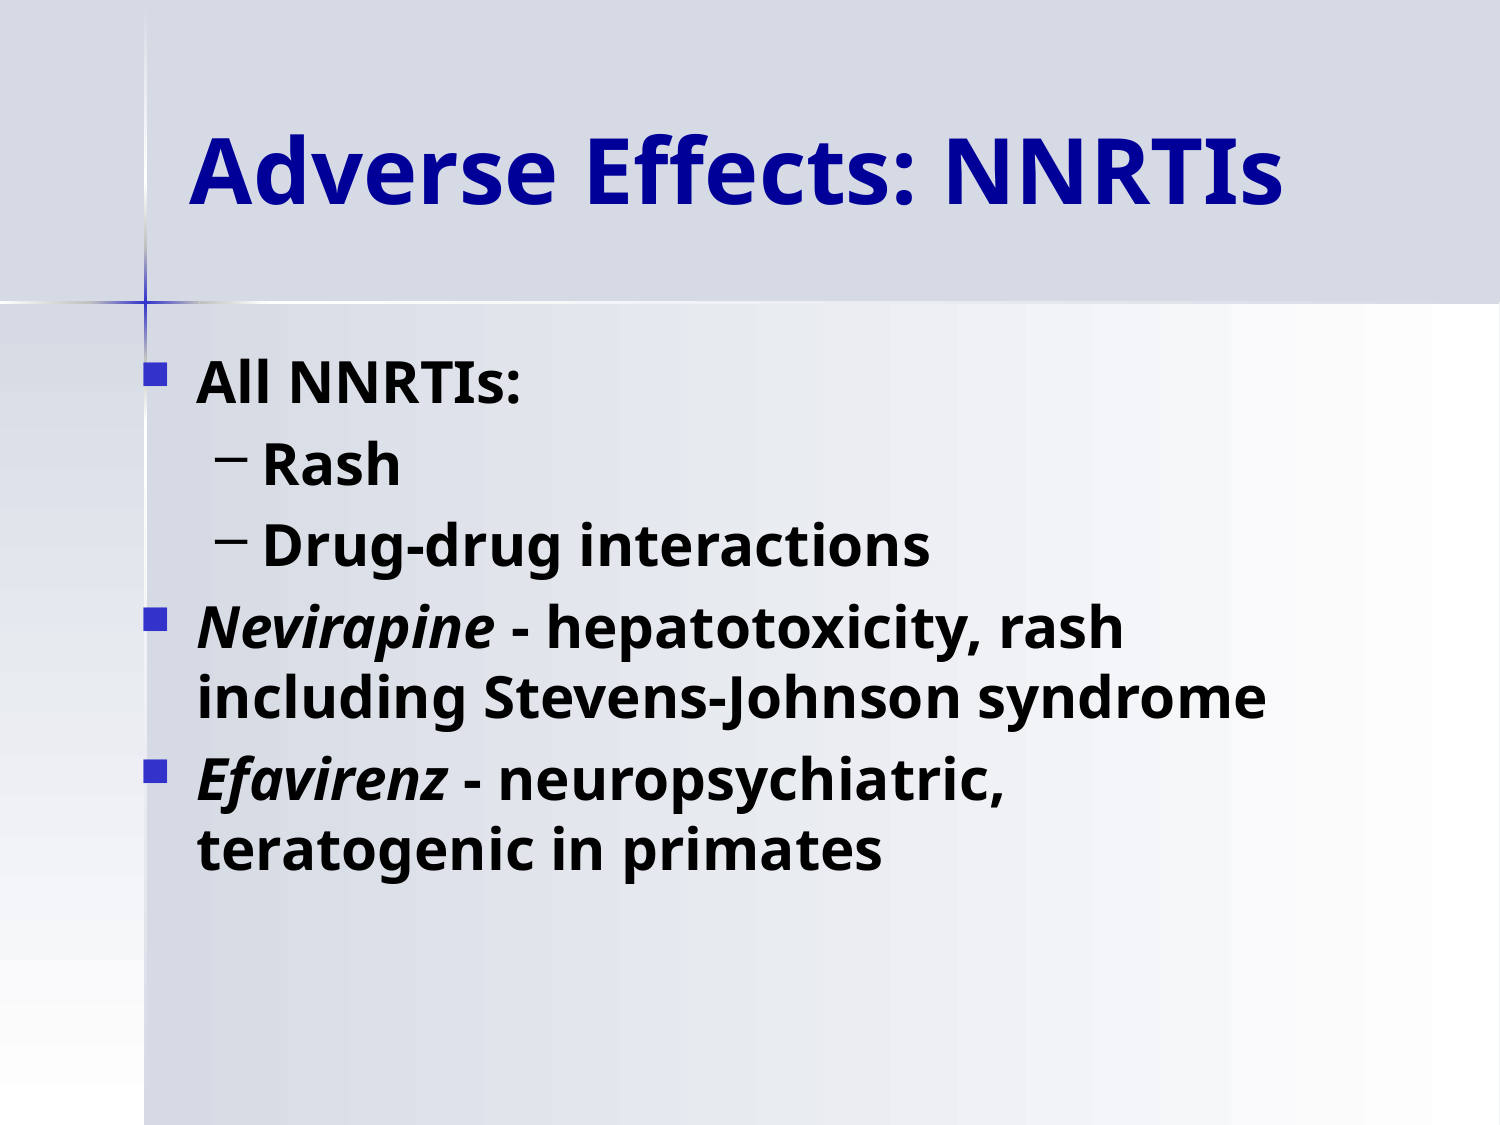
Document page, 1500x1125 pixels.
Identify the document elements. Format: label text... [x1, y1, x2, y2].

list All NNRTIs: Rash Drug-drug interactions Nevirapine - hepatotoxicity, rash including Stevens-Johnson syndrome Efavirenz - neuropsychiatric, teratogenic in primates [125, 337, 1363, 1025]
title Adverse Effects: NNRTIs [174, 50, 1413, 285]
